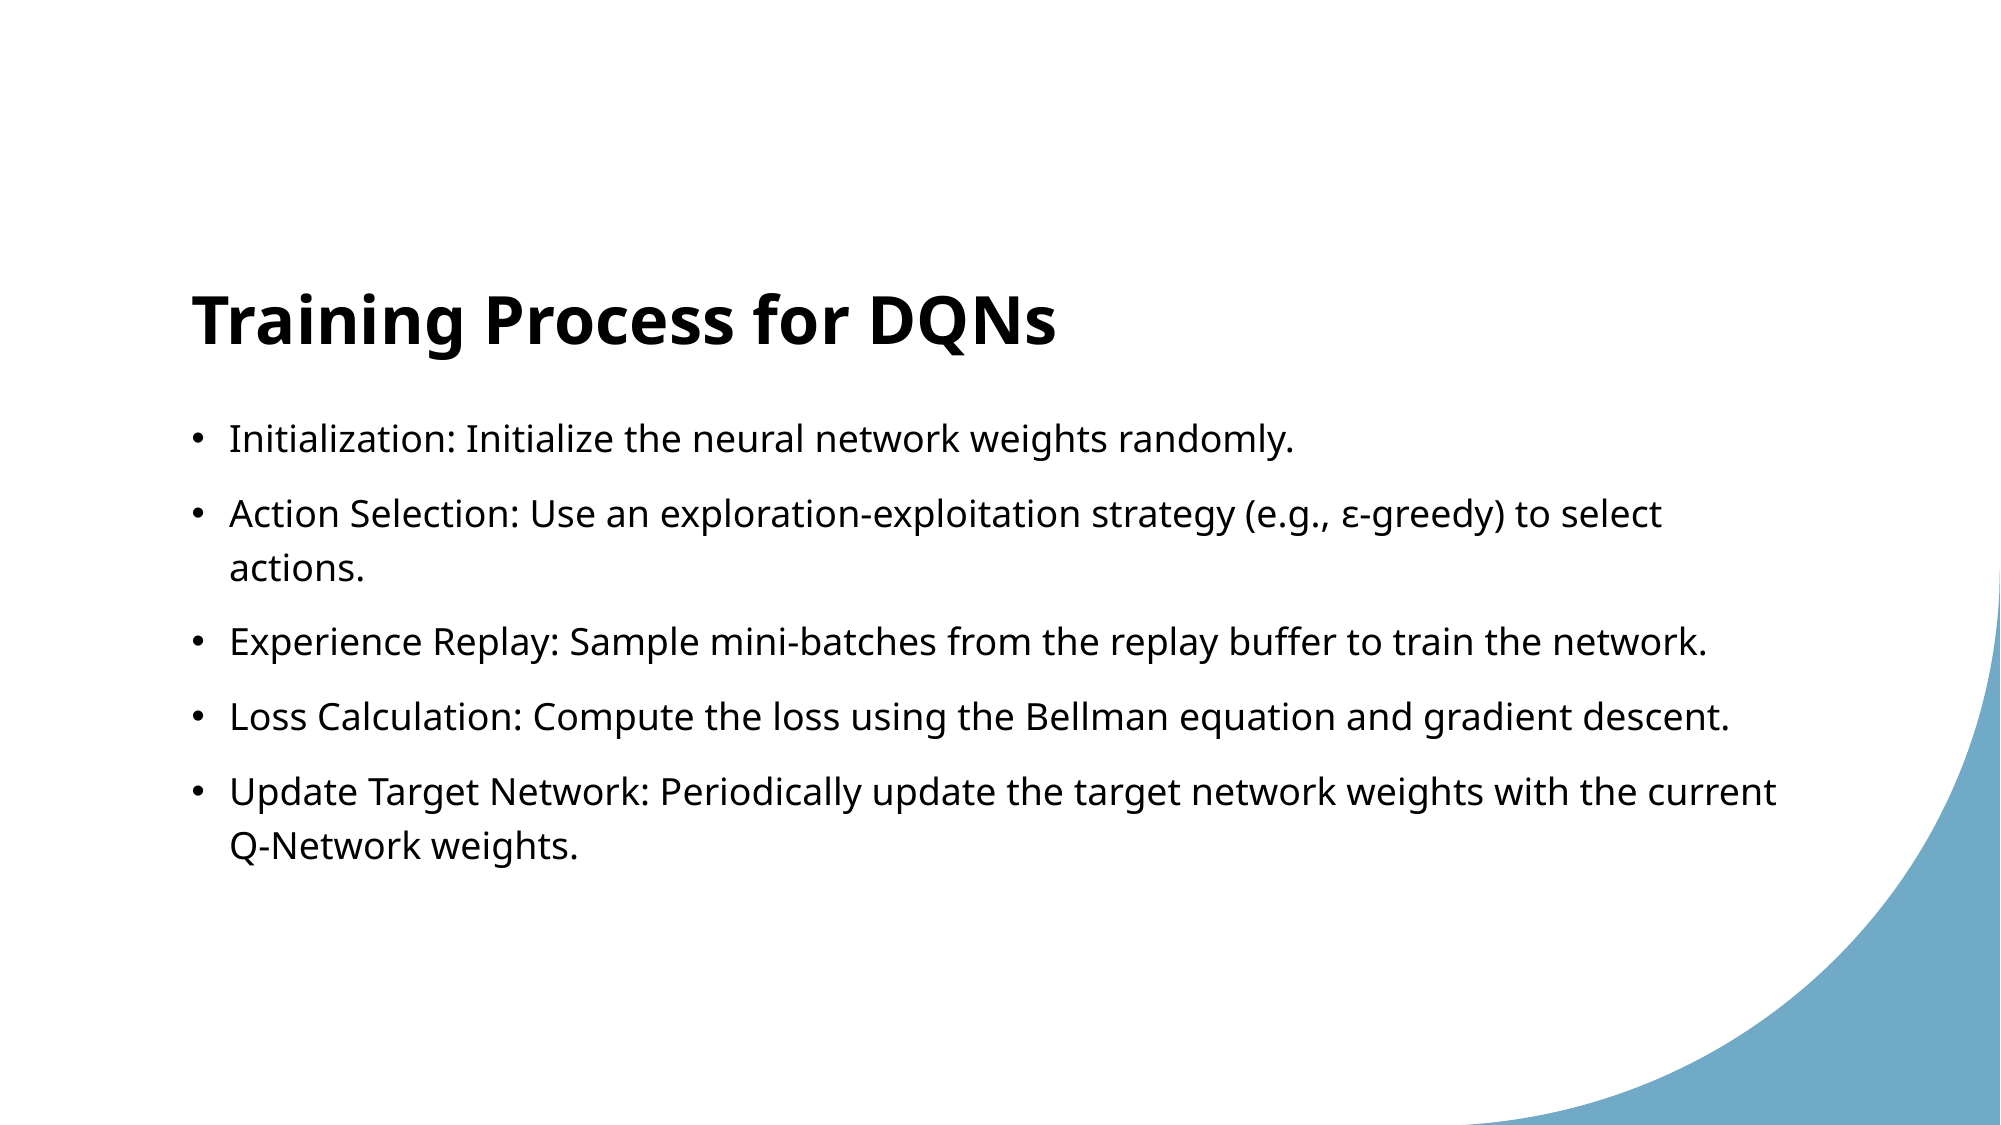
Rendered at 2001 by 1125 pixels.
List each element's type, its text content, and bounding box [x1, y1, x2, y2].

title Training Process for DQNs [176, 118, 1809, 366]
list Initialization: Initialize the neural network weights randomly. Action Selection: Use an exploration-exploitation strategy (e.g., ε-greedy) to select actions. Experience Replay: Sample mini-batches from the replay buffer to train the network. Loss Calculation: Compute the loss using the Bellman equation and gradient descent. Update Target Network: Periodically update the target network weights with the current Q-Network weights. [176, 398, 1809, 975]
